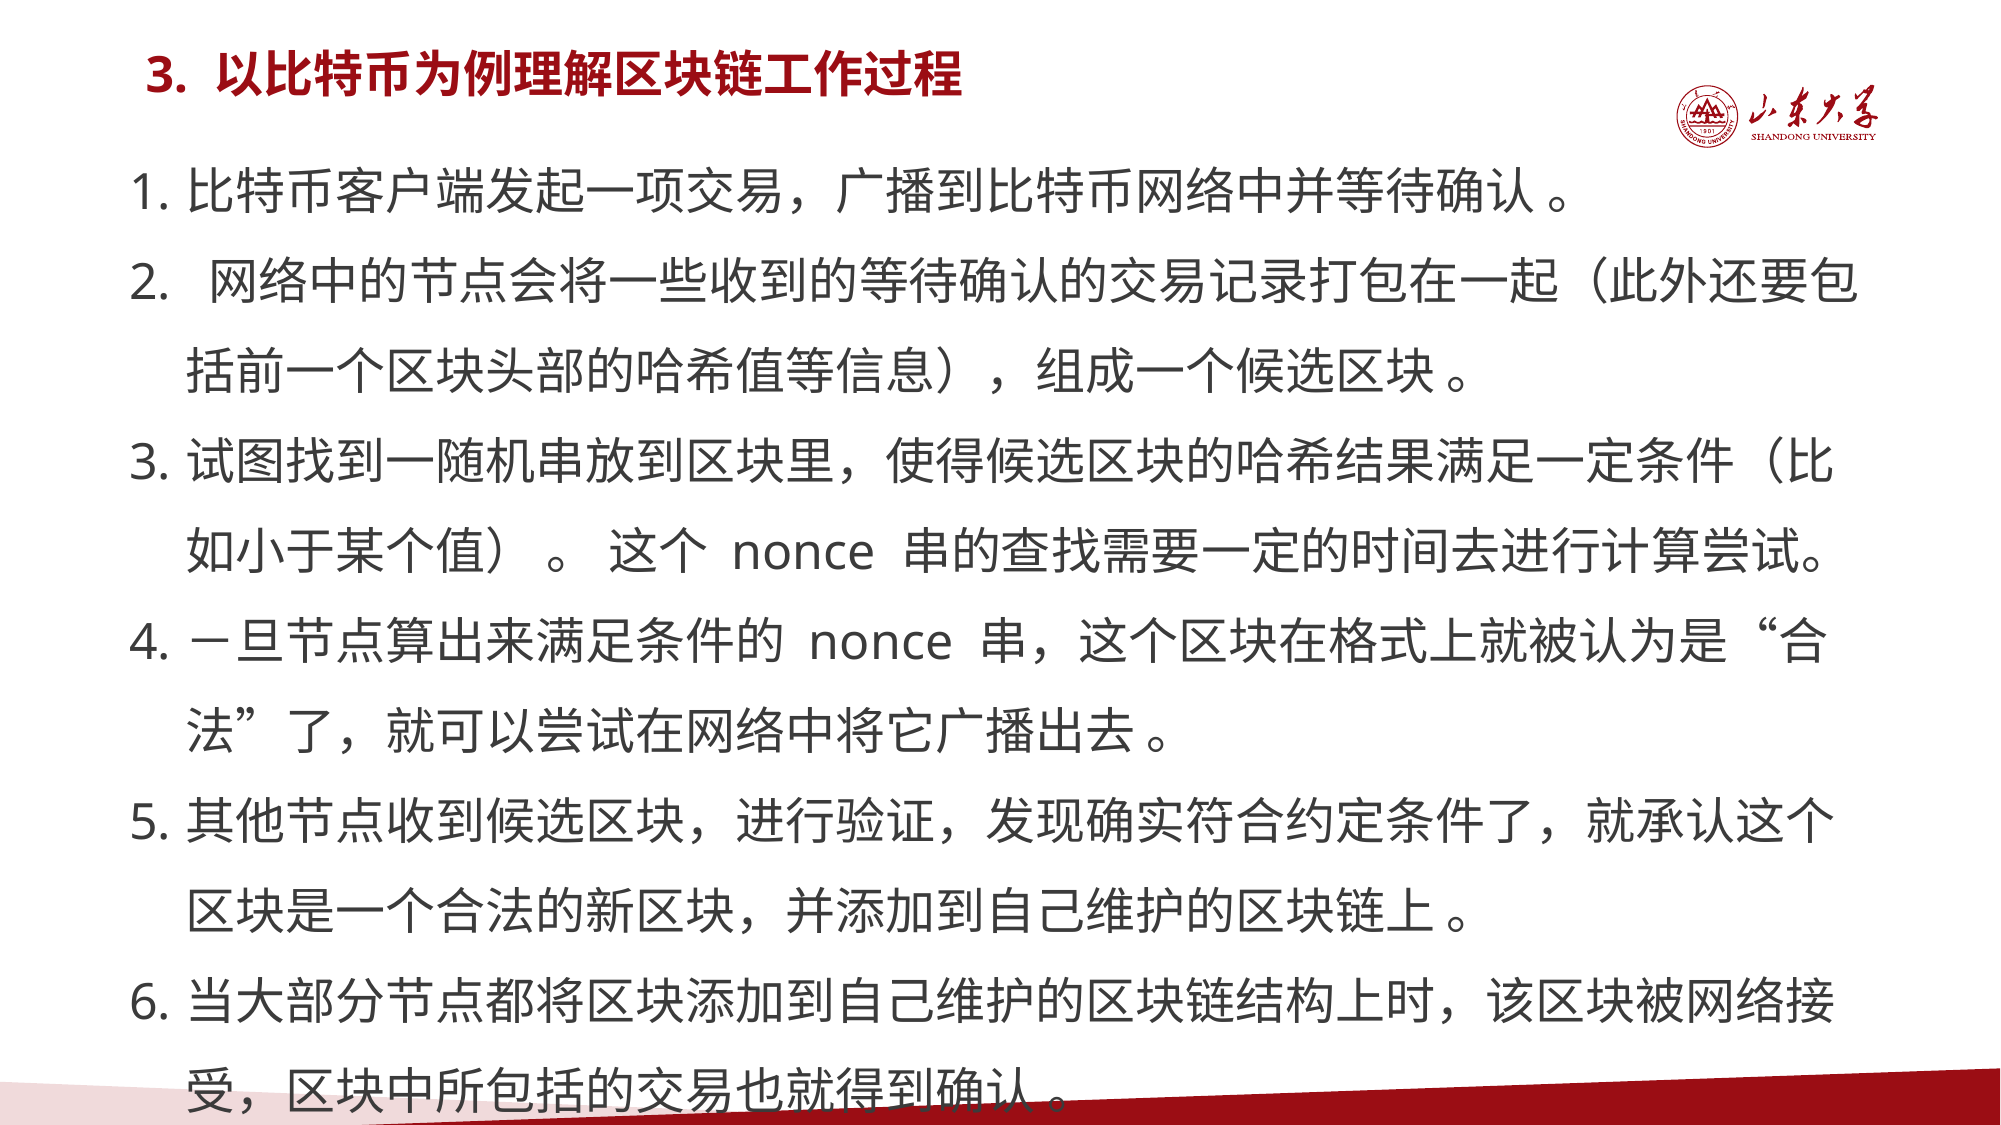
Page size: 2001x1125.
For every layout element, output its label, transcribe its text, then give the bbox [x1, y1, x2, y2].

text_box 比特币客户端发起一项交易，广播到比特币网络中并等待确认 。 网络中的节点会将一些收到的等待确认的交易记录打包在一起（此外还要包括前一个区块头部的哈希值等信息），组成一个候选区块 。 试图找到一随机串放到区块里，使得候选区块的哈希结果满足一定条件（比如小于某个值） 。 这个 nonce 串的查找需要一定的时间去进行计算尝试。 －旦节点算出来满足条件的 nonce 串，这个区块在格式上就被认为是“合法”了，就可以尝试在网络中将它广播出去 。 其他节点收到候选区块，进行验证，发现确实符合约定条件了，就承认这个区块是一个合法的新区块，并添加到自己维护的区块链上 。 当大部分节点都将区块添加到自己维护的区块链结构上时，该区块被网络接受，区块中所包括的交易也就得到确认 。 [114, 122, 1884, 1125]
text_box 3. 以比特币为例理解区块链工作过程 [130, 35, 1461, 111]
